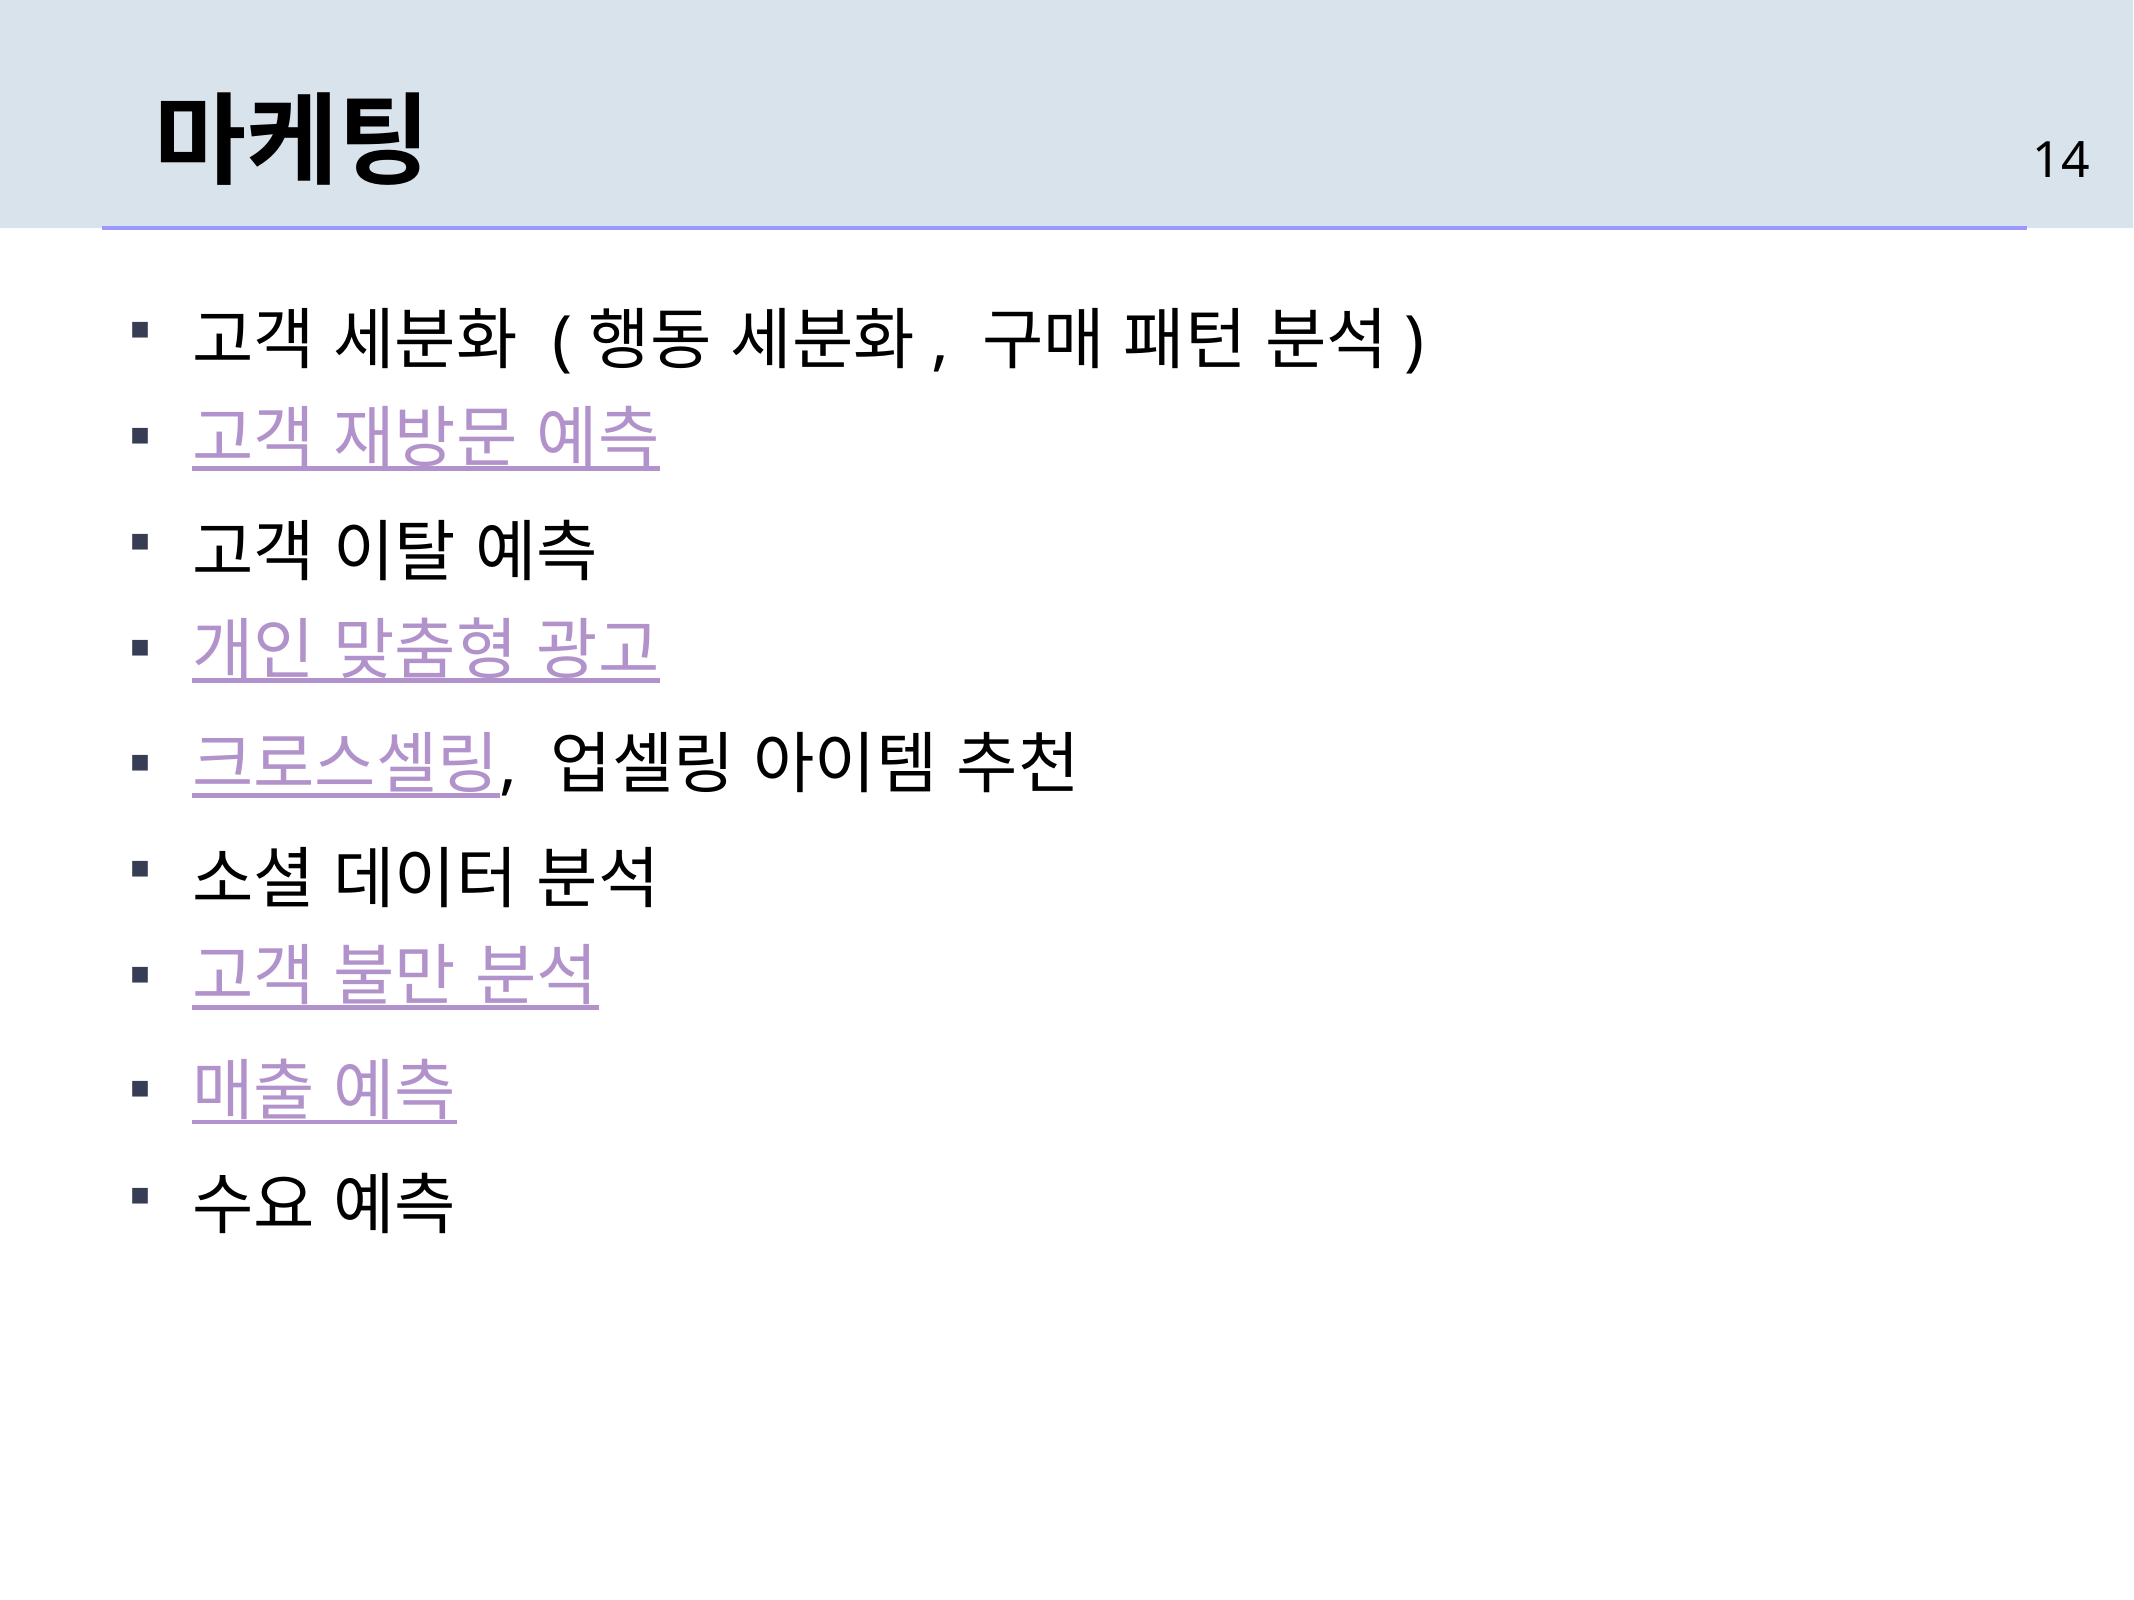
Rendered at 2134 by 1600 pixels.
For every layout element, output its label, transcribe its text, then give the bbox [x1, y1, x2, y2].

slide_number 14 [2011, 116, 2134, 203]
title 마케팅 [133, 55, 2024, 208]
list 고객 세분화 (행동 세분화, 구매 패턴 분석) 고객 재방문 예측 고객 이탈 예측 개인 맞춤형 광고 크로스셀링, 업셀링 아이템 추천 소셜 데이터 분석 고객 불만 분석 매출 예측 수요 예측 [106, 285, 2027, 1438]
